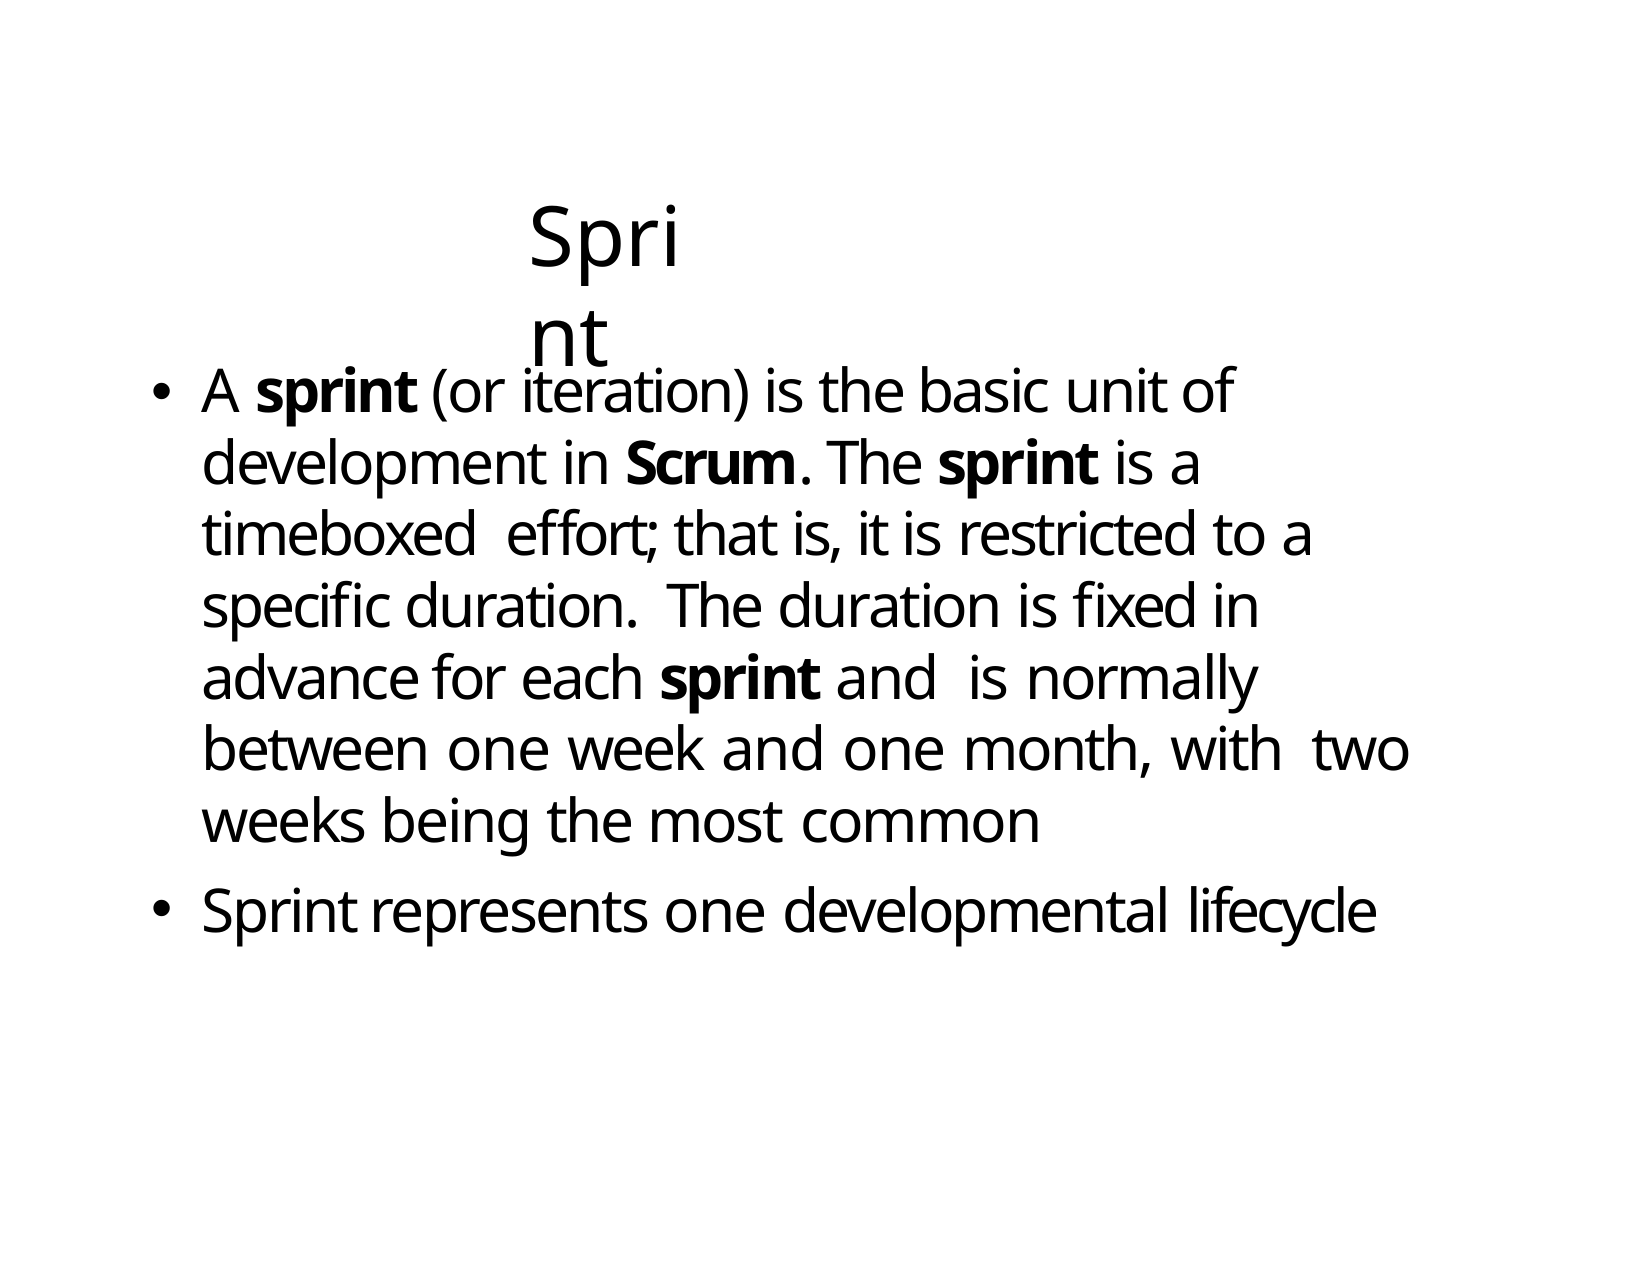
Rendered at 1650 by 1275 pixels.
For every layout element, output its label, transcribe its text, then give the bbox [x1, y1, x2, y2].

text_box A sprint (or iteration) is the basic unit of development in Scrum. The sprint is a timeboxed effort; that is, it is restricted to a specific duration. The duration is fixed in advance for each sprint and is normally between one week and one month, with two weeks being the most common Sprint represents one developmental lifecycle [149, 352, 1479, 945]
title Sprint [526, 180, 731, 352]
